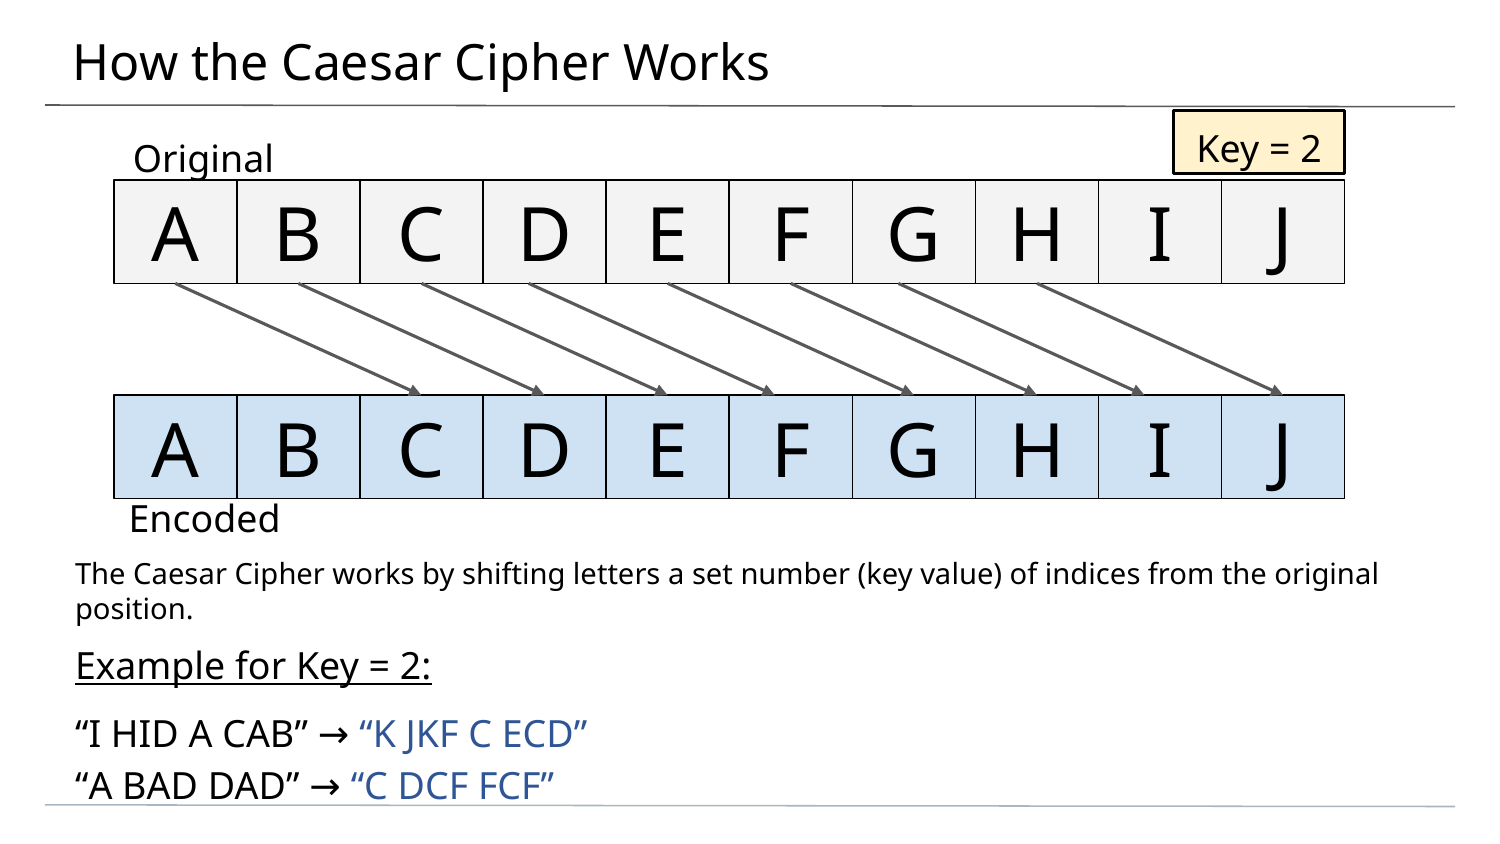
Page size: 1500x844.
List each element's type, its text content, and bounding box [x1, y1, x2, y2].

text_box H [975, 179, 1098, 280]
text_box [175, 283, 296, 396]
text_box J [1221, 395, 1345, 499]
text_box Original [117, 119, 484, 178]
text_box Key = 2 [1173, 110, 1345, 174]
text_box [667, 283, 788, 396]
text_box A [113, 395, 236, 480]
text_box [1036, 283, 1284, 396]
text_box E [606, 179, 729, 280]
text_box D [483, 405, 606, 499]
title How the Caesar Cipher Works [0, 0, 1500, 88]
text_box C [359, 405, 483, 499]
text_box J [1221, 179, 1345, 284]
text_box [790, 283, 896, 396]
text_box F [729, 404, 852, 499]
text_box G [852, 405, 975, 499]
text_box I [1098, 179, 1221, 281]
text_box Encoded [113, 480, 458, 538]
text_box D [483, 179, 606, 280]
text_box F [729, 179, 852, 281]
text_box B [236, 404, 359, 480]
text_box H [975, 405, 1098, 499]
list The Caesar Cipher works by shifting letters a set number (key value) of indices from the original position. Example for Key = 2: “I HID A CAB” → “K JKF C ECD” “A BAD DAD” → “C DCF FCF” [0, 555, 1500, 750]
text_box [898, 283, 1034, 396]
text_box G [852, 179, 975, 280]
text_box C [359, 179, 483, 280]
text_box E [606, 405, 729, 499]
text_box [421, 283, 526, 396]
text_box A [113, 179, 236, 284]
text_box I [1098, 404, 1221, 499]
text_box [298, 283, 419, 396]
text_box B [236, 179, 359, 281]
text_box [528, 283, 665, 396]
